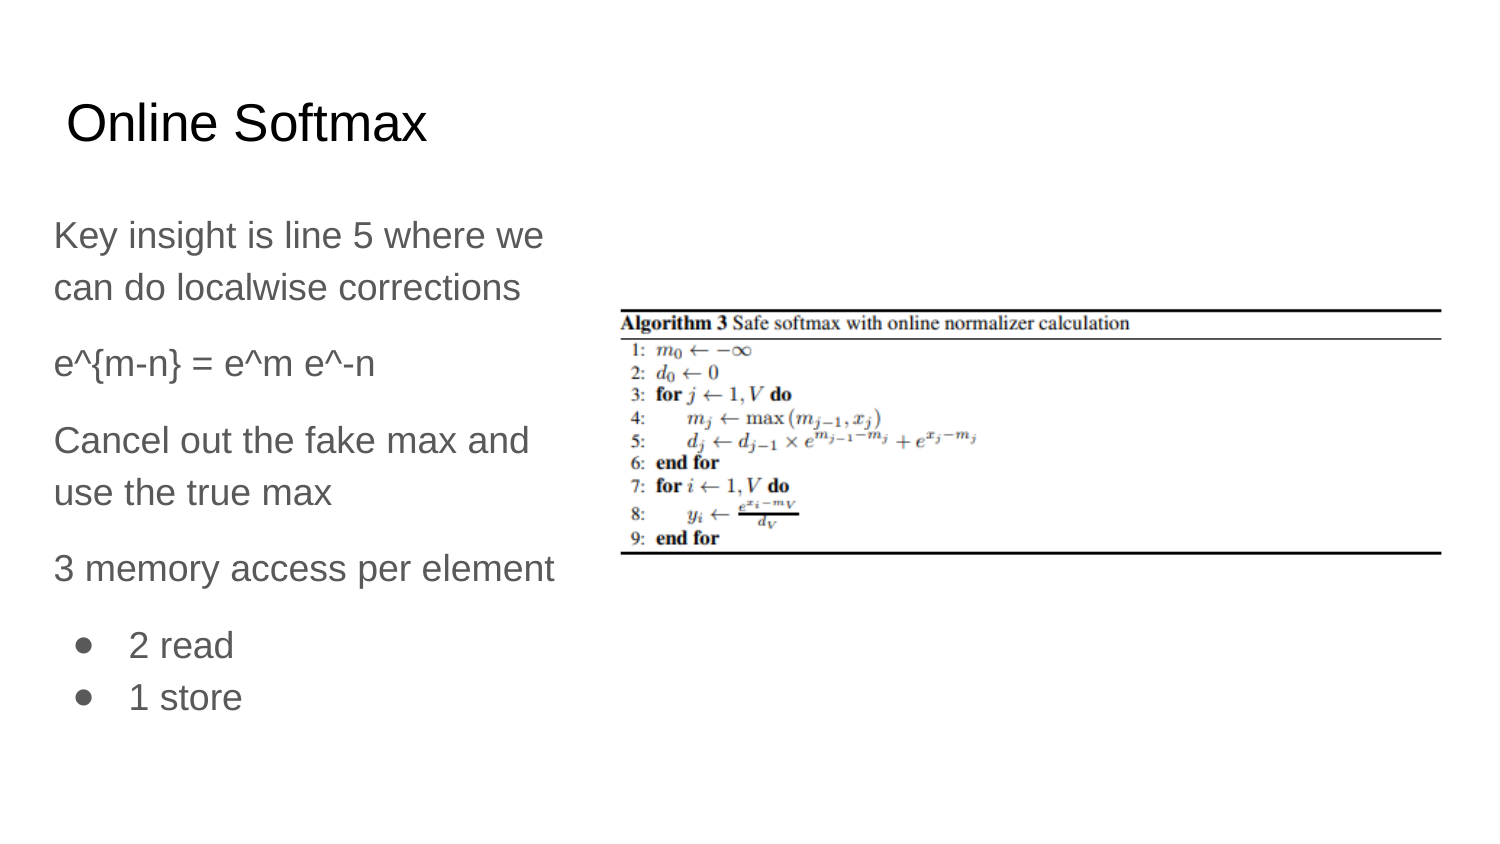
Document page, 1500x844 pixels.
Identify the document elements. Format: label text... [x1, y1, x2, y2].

picture [578, 260, 1488, 584]
list Key insight is line 5 where we can do localwise corrections e^{m-n} = e^m e^-n Cancel out the fake max and use the true max 3 memory access per element 2 read 1 store [38, 189, 580, 750]
title Online Softmax [51, 72, 1449, 167]
